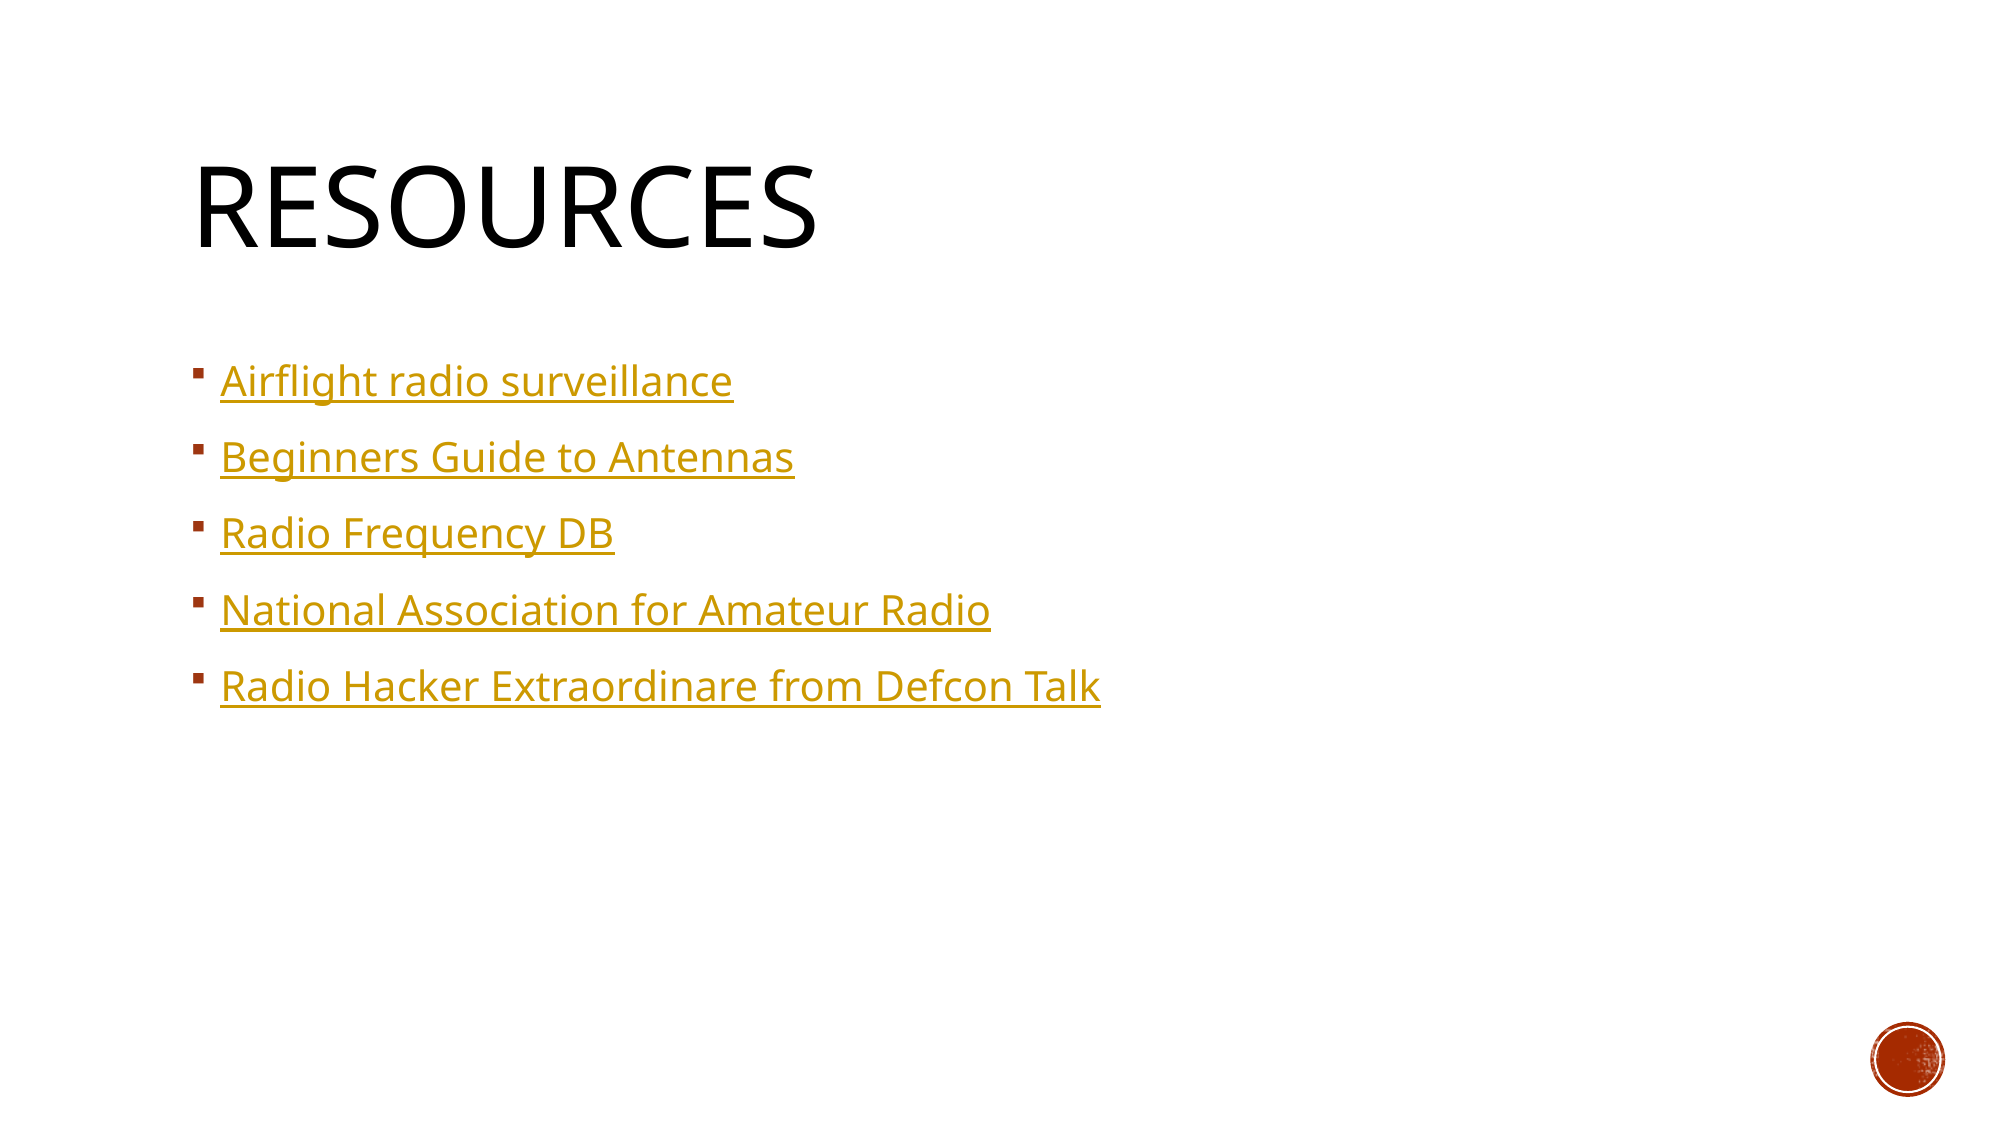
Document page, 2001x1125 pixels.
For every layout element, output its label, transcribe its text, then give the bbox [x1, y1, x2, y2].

title resources [175, 79, 1826, 344]
list Airflight radio surveillance Beginners Guide to Antennas Radio Frequency DB National Association for Amateur Radio Radio Hacker Extraordinare from Defcon Talk [175, 348, 1826, 1013]
